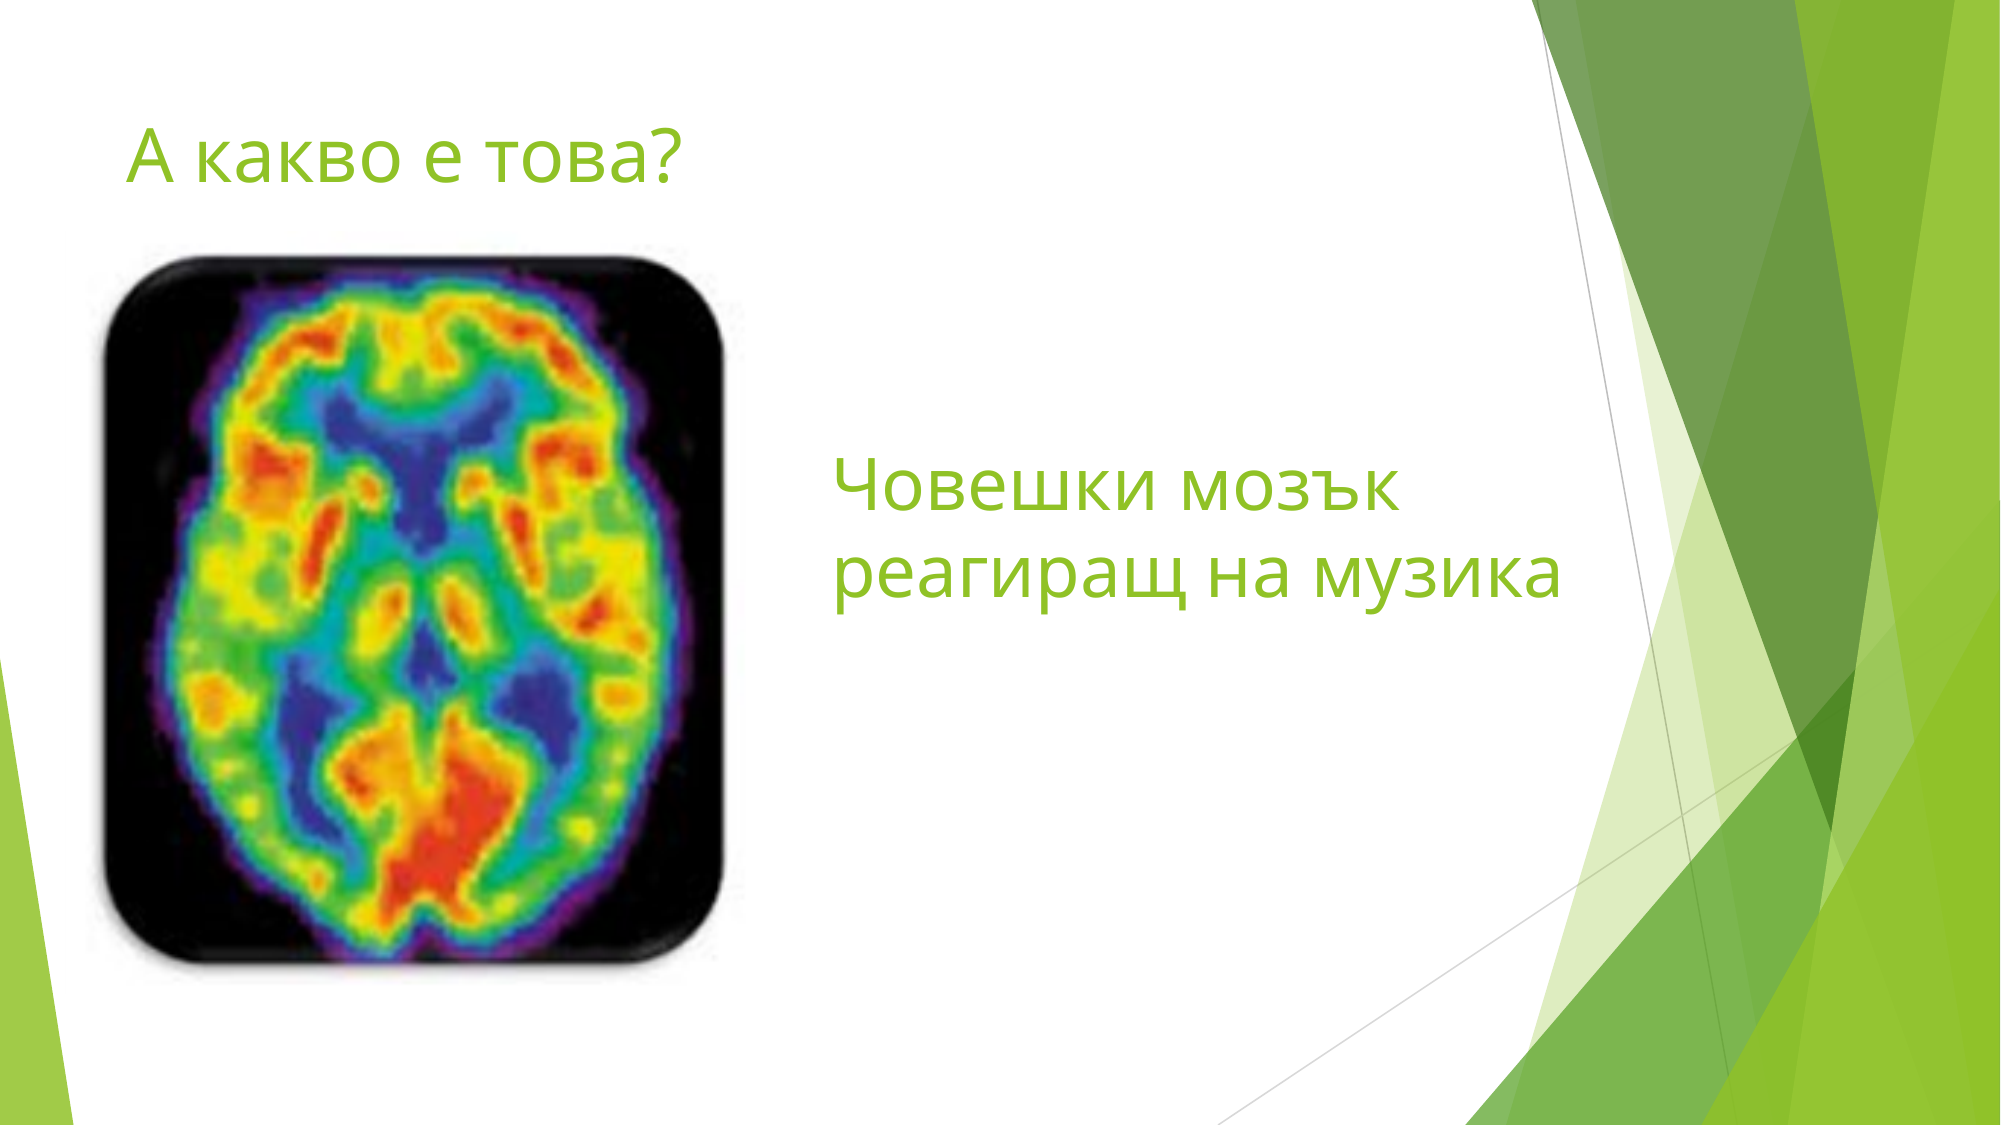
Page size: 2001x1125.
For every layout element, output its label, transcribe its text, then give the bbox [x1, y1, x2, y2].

text_box Човешки мозък реагиращ на музика [816, 429, 1583, 647]
picture [64, 231, 757, 994]
title А какво е това? [111, 99, 1522, 317]
